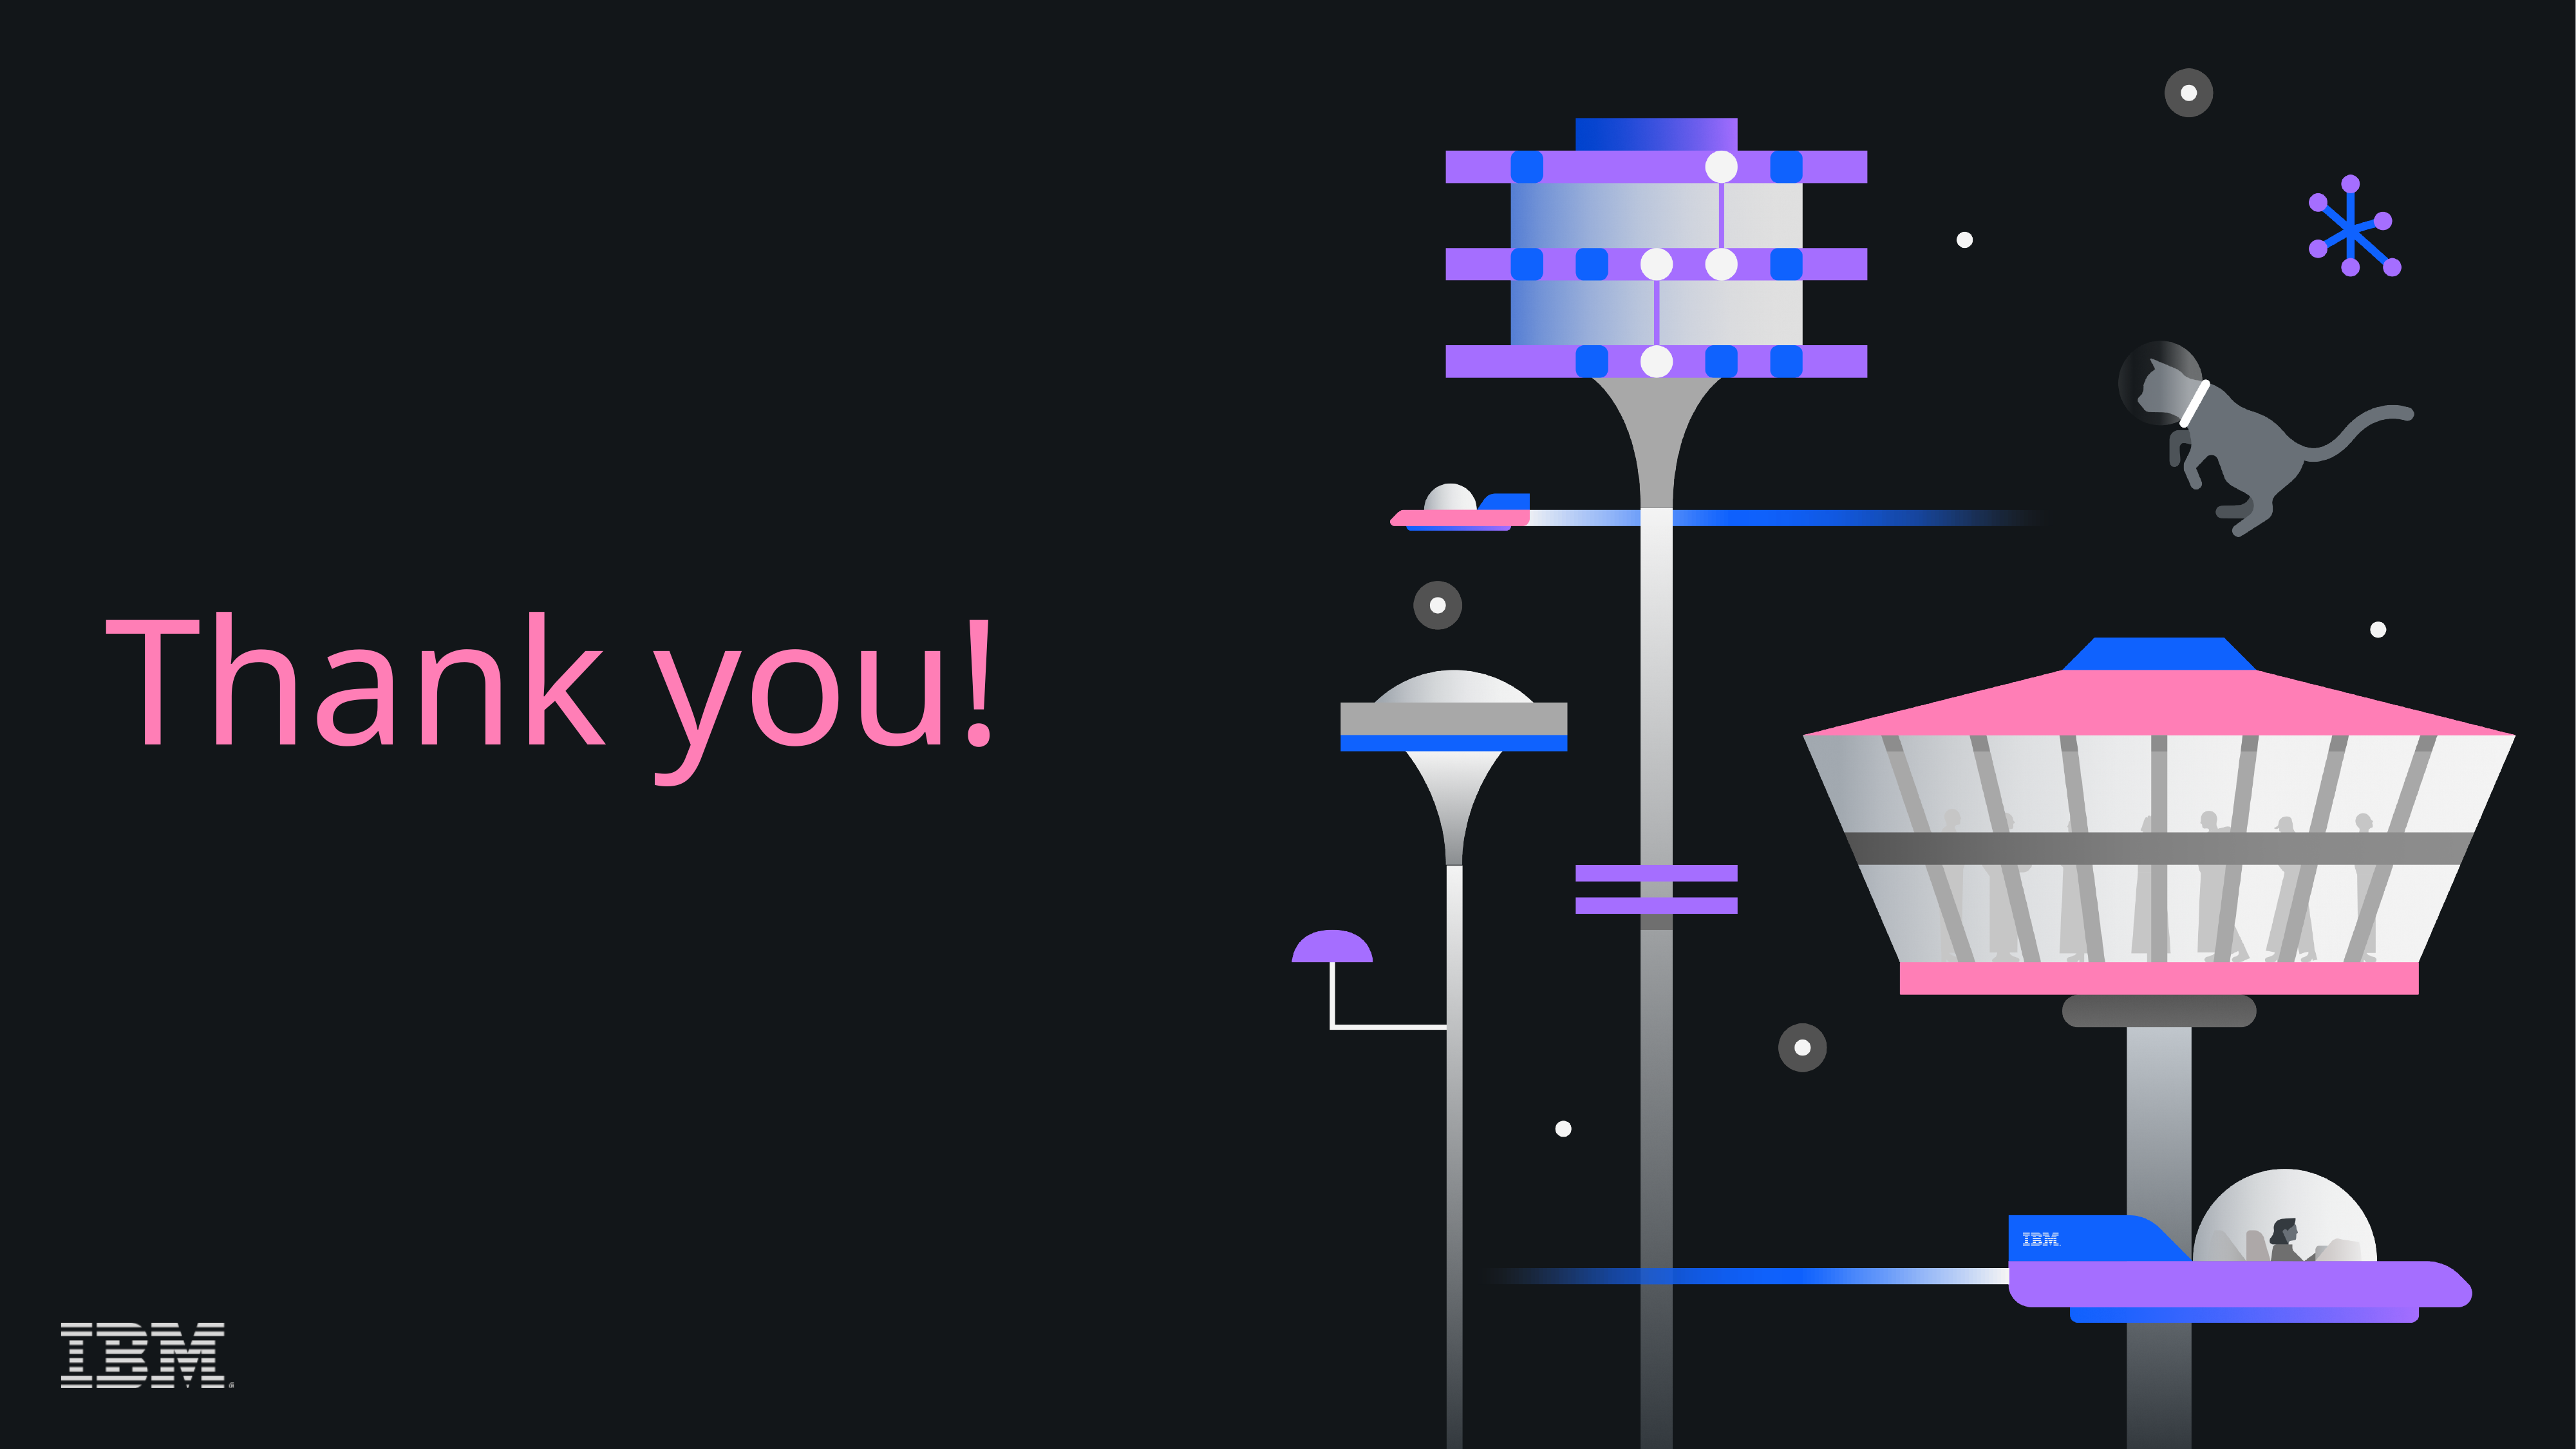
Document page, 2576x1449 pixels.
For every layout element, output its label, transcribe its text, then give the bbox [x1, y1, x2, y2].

picture [1292, 68, 2516, 1449]
picture [61, 1323, 234, 1388]
title Thank you! [104, 569, 1288, 948]
